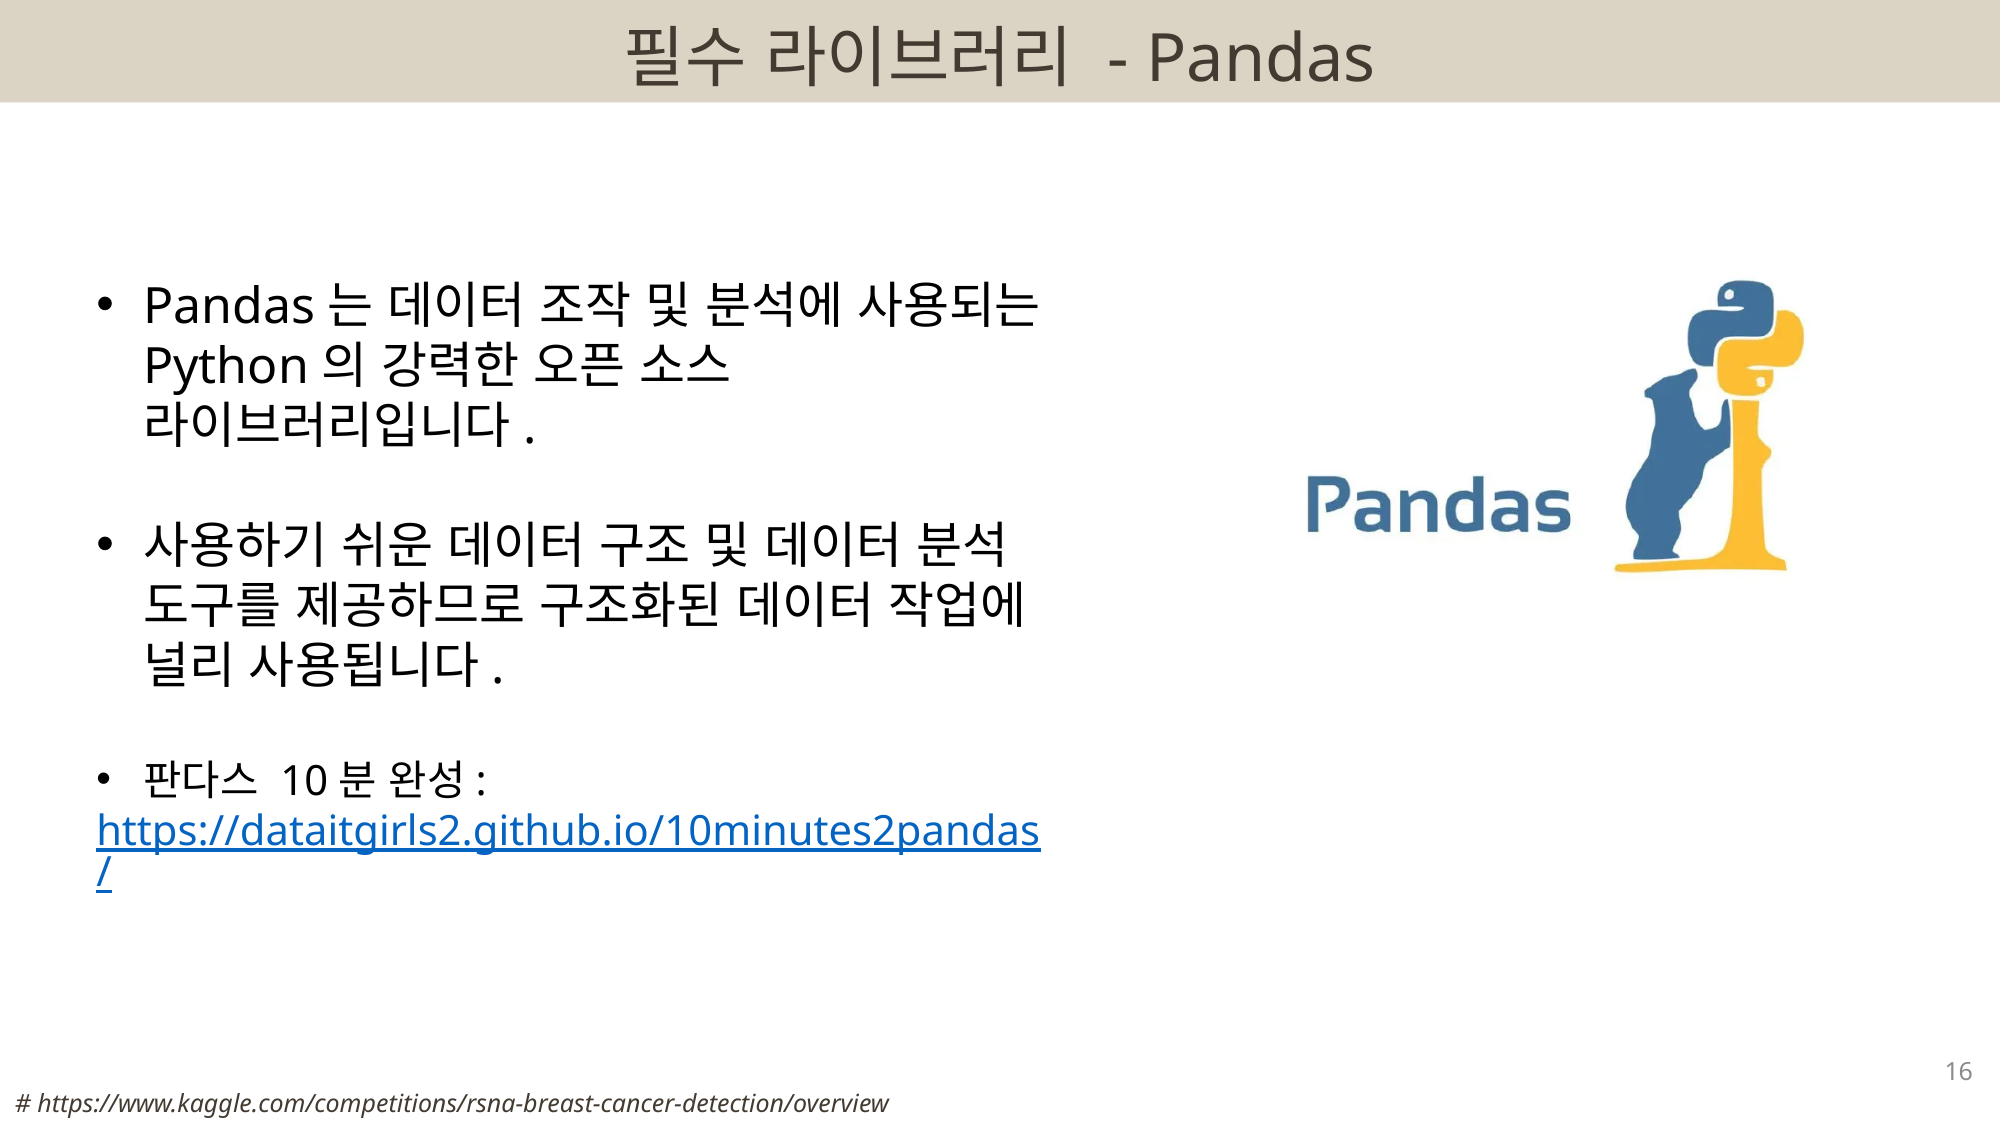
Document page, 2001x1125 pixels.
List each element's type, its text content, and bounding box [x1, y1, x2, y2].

text_box # https://www.kaggle.com/competitions/rsna-breast-cancer-detection/overview [0, 1079, 980, 1125]
slide_number 16 [1538, 1042, 1989, 1103]
text_box 필수 라이브러리 - Pandas [0, 0, 2000, 103]
text_box Pandas는 데이터 조작 및 분석에 사용되는 Python의 강력한 오픈 소스 라이브러리입니다. 사용하기 쉬운 데이터 구조 및 데이터 분석 도구를 제공하므로 구조화된 데이터 작업에 널리 사용됩니다. 판다스 10분 완성: https://dataitgirls2.github.io/10minutes2pandas/ [81, 266, 1061, 978]
picture [1295, 266, 1815, 590]
